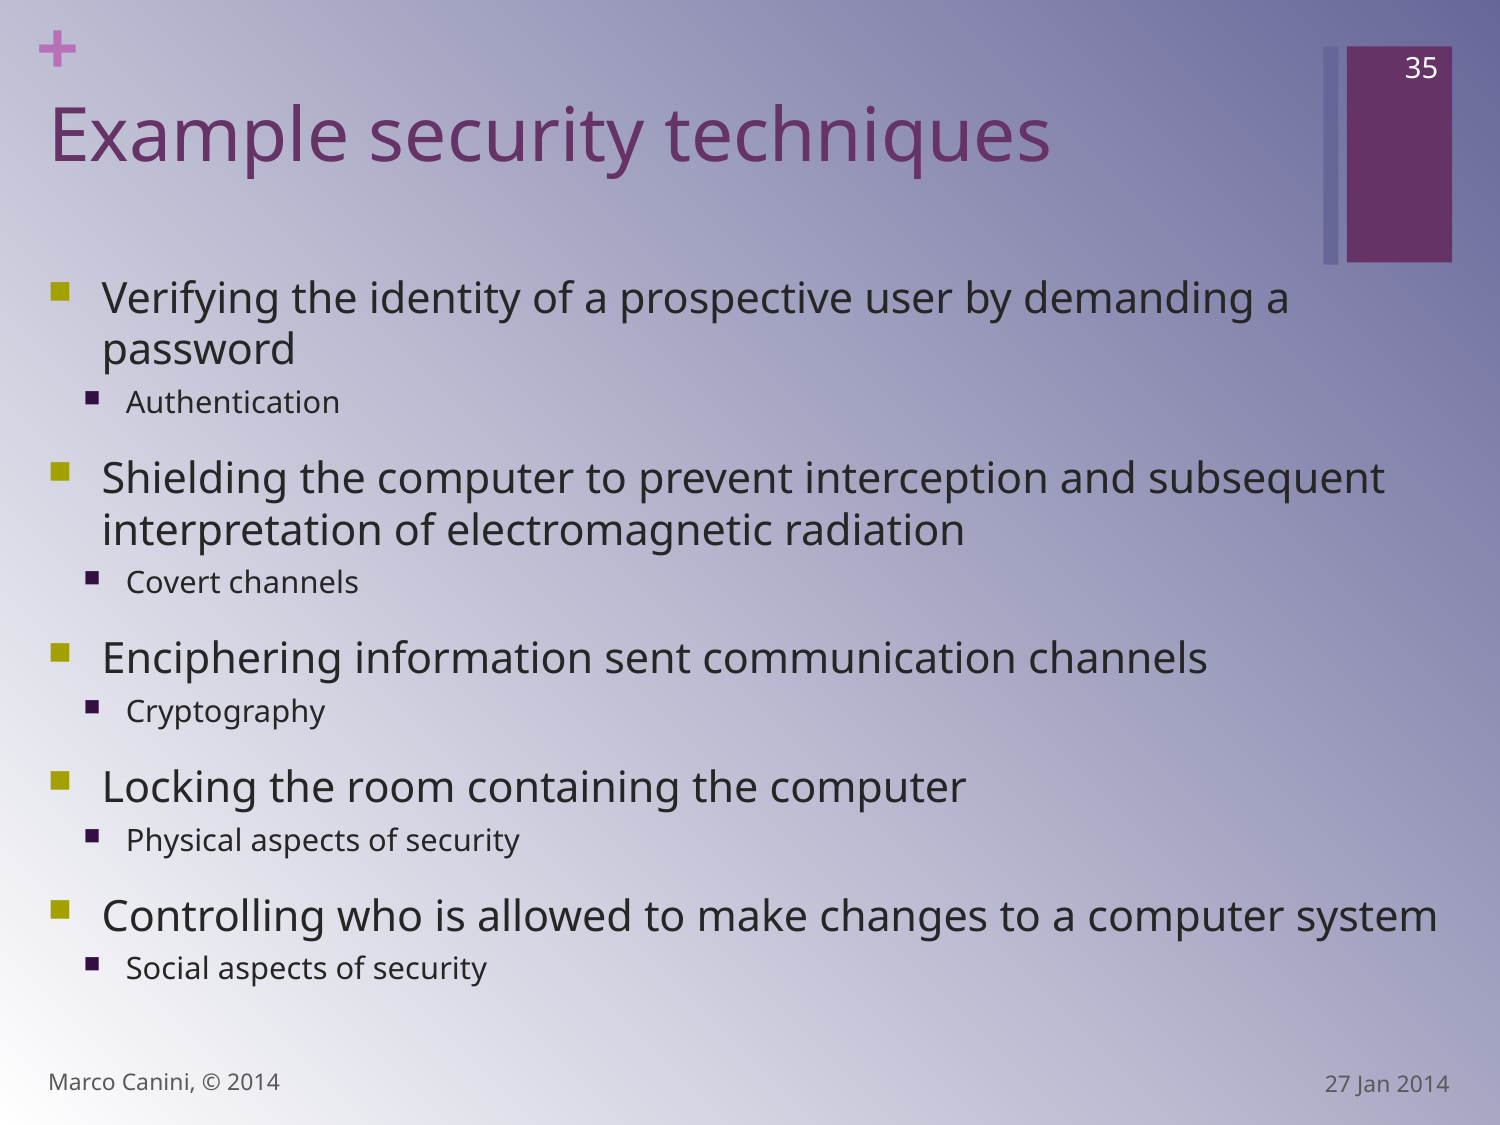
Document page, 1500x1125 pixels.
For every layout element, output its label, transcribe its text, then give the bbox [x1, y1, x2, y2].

footer Marco Canini, © 2014 [33, 1053, 1038, 1114]
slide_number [1114, 1053, 1465, 1114]
title Example security techniques [33, 79, 1322, 262]
list Verifying the identity of a prospective user by demanding a password Authentication Shielding the computer to prevent interception and subsequent interpretation of electromagnetic radiation Covert channels Enciphering information sent communication channels Cryptography Locking the room containing the computer Physical aspects of security Controlling who is allowed to make changes to a computer system Social aspects of security [33, 262, 1465, 1054]
slide_number 35 [1362, 39, 1454, 100]
